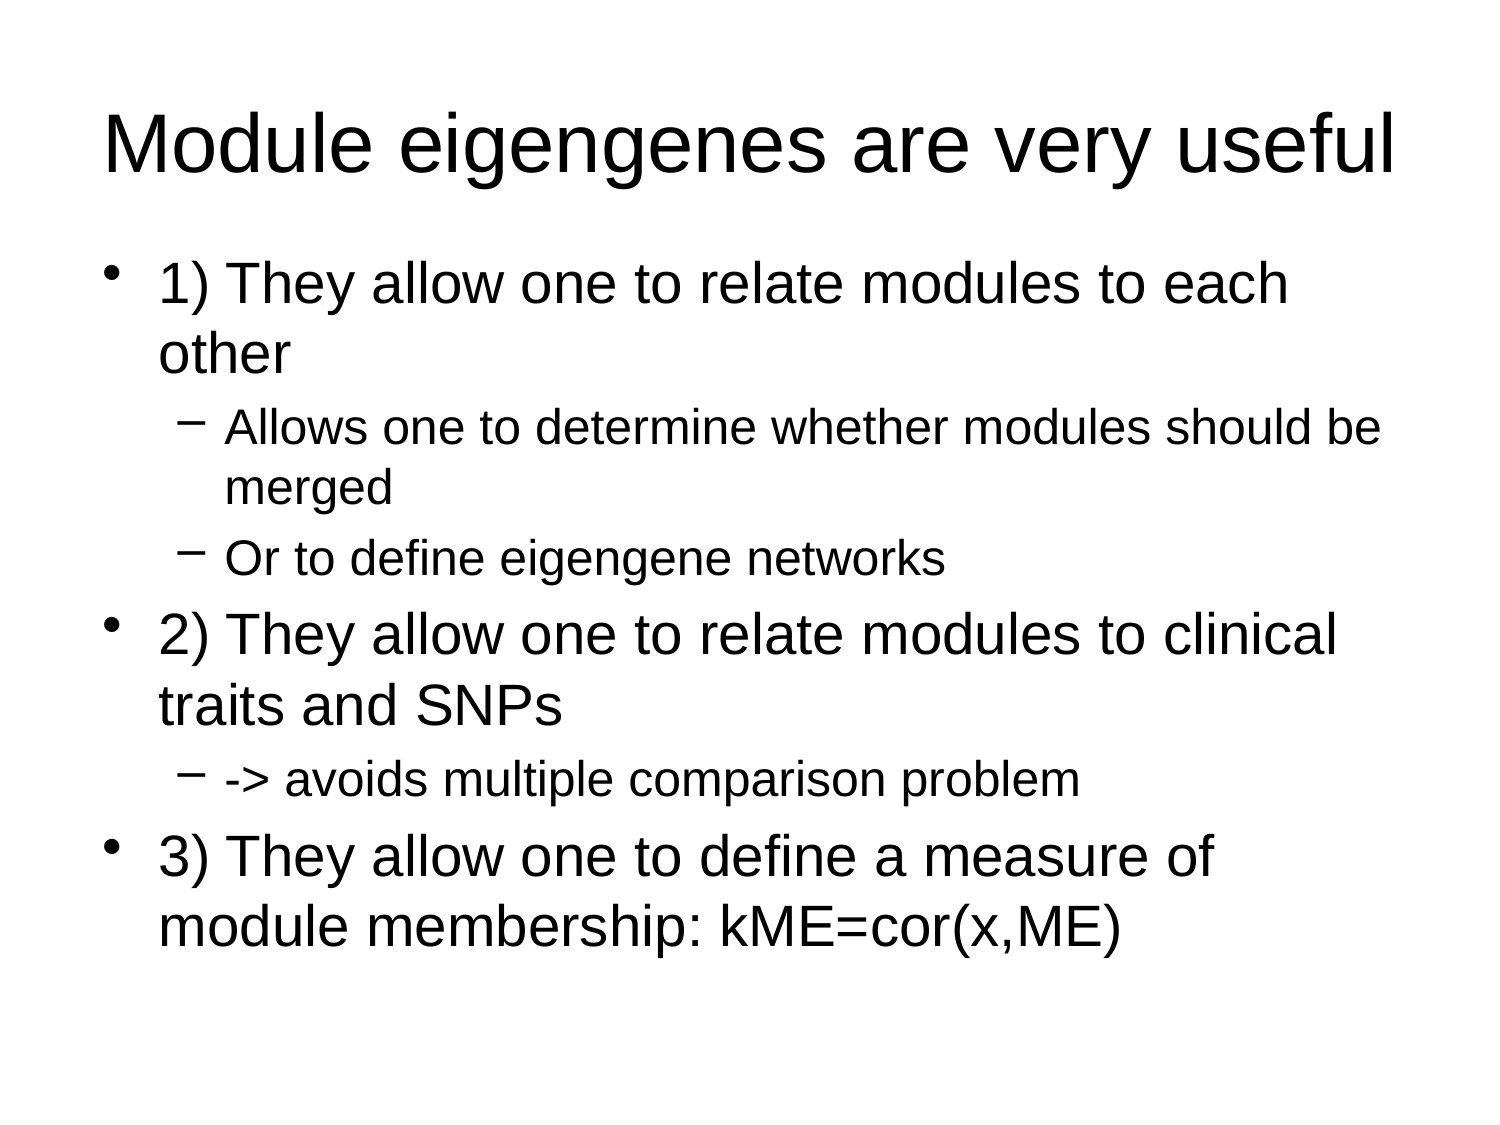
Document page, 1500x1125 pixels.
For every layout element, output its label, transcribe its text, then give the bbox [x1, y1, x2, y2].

list 1) They allow one to relate modules to each other Allows one to determine whether modules should be merged Or to define eigengene networks 2) They allow one to relate modules to clinical traits and SNPs -> avoids multiple comparison problem 3) They allow one to define a measure of module membership: kME=cor(x,ME) [87, 237, 1438, 980]
title Module eigengenes are very useful [75, 45, 1425, 233]
